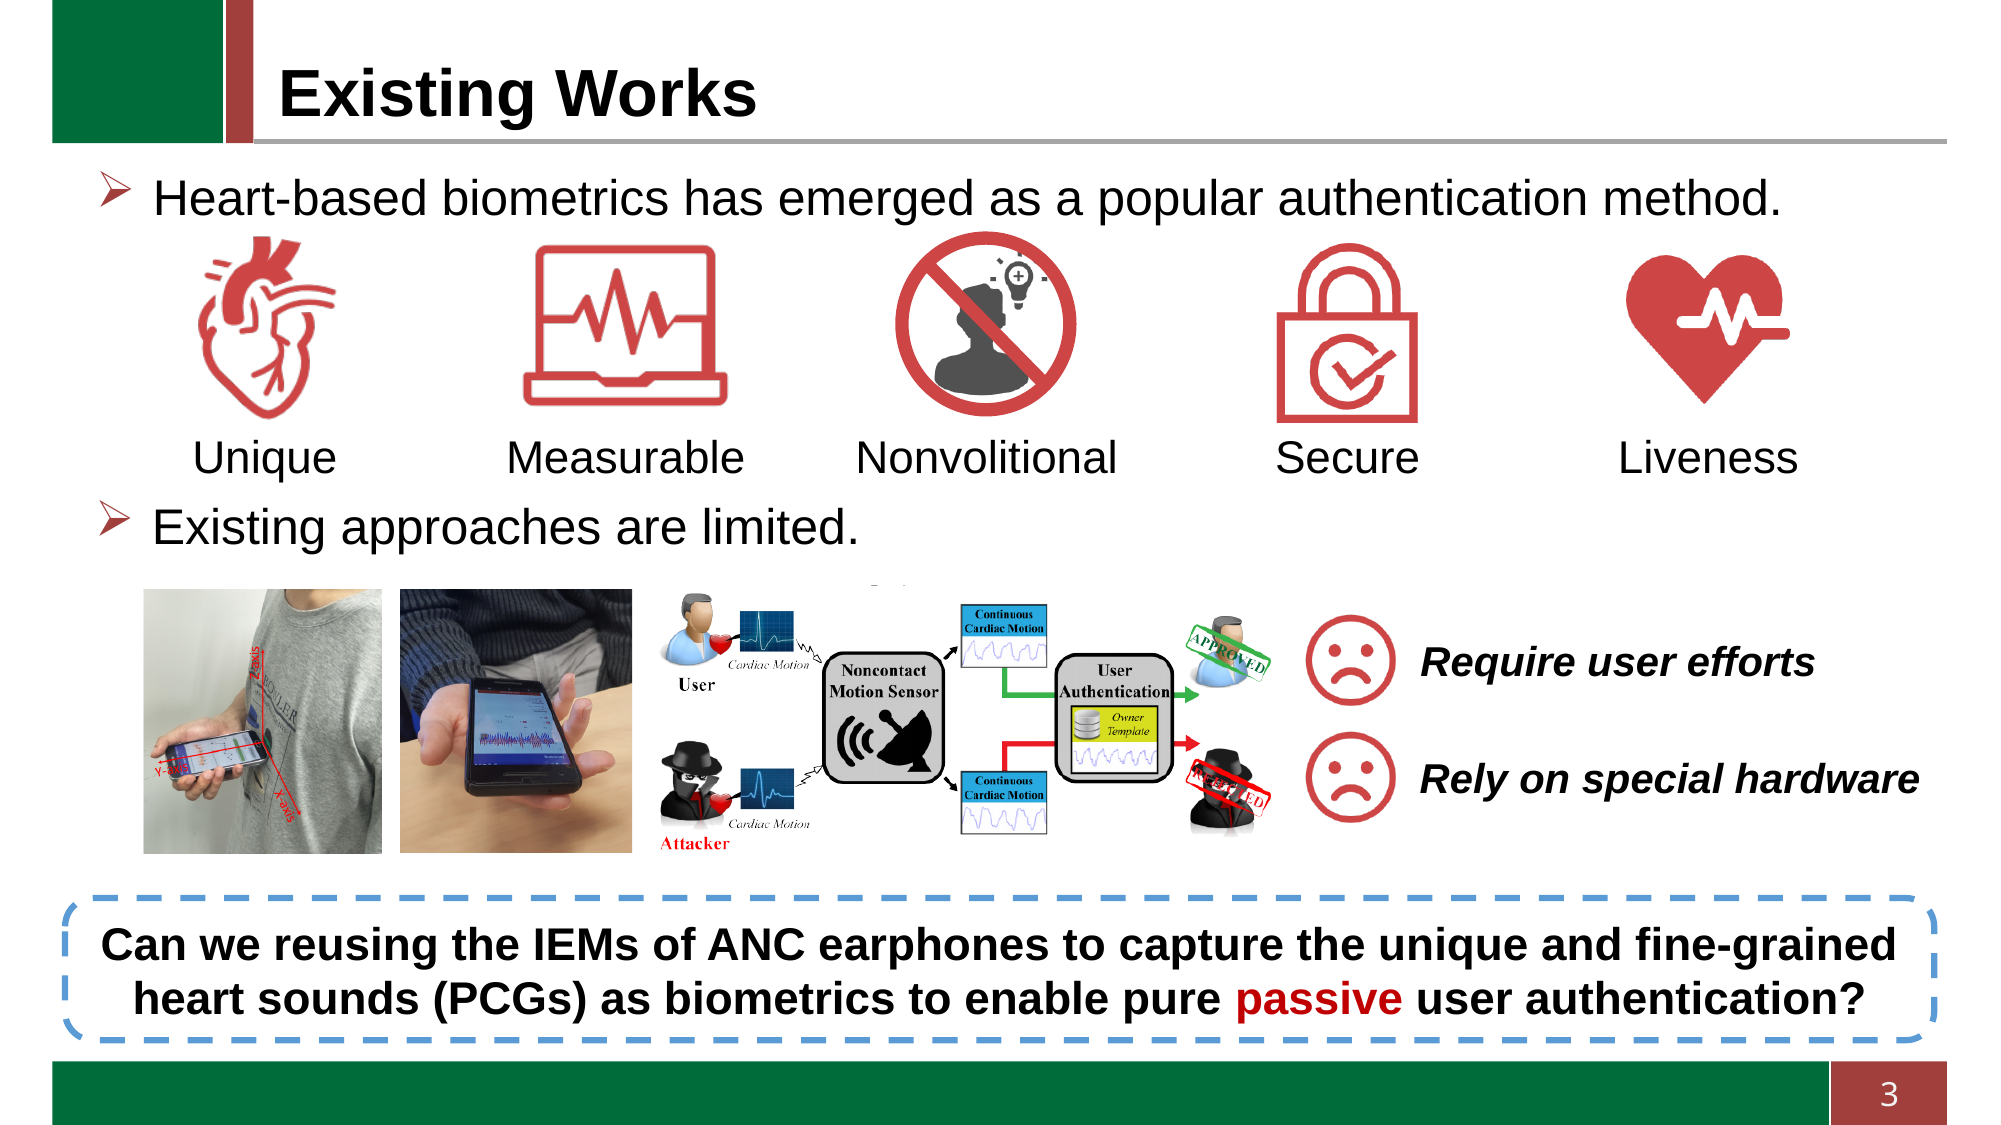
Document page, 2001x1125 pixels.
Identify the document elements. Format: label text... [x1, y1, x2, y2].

title Existing Works [263, 51, 1682, 139]
picture [142, 205, 387, 449]
text_box Rely on special hardware [1404, 744, 1942, 810]
picture [1299, 608, 1402, 712]
text_box Nonvolitional [839, 420, 1135, 486]
text_box Secure [1199, 420, 1496, 486]
text_box Unique [117, 420, 413, 486]
picture [515, 216, 735, 435]
picture [1299, 725, 1402, 829]
text_box Can we reusing the IEMs of ANC earphones to capture the unique and fine-grained heart sounds (PCGs) as biometrics to enable pure passive user authentication? [63, 896, 1936, 1042]
picture [1626, 255, 1790, 404]
picture [142, 588, 384, 854]
text_box Liveness [1560, 420, 1856, 486]
text_box Measurable [478, 420, 774, 486]
picture [1257, 243, 1437, 423]
picture [400, 589, 633, 853]
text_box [895, 231, 1077, 417]
text_box Require user efforts [1405, 627, 2000, 692]
picture [653, 585, 1279, 858]
text_box Heart-based biometrics has emerged as a popular authentication method. [81, 158, 1919, 234]
text_box Existing approaches are limited. [80, 486, 1918, 562]
